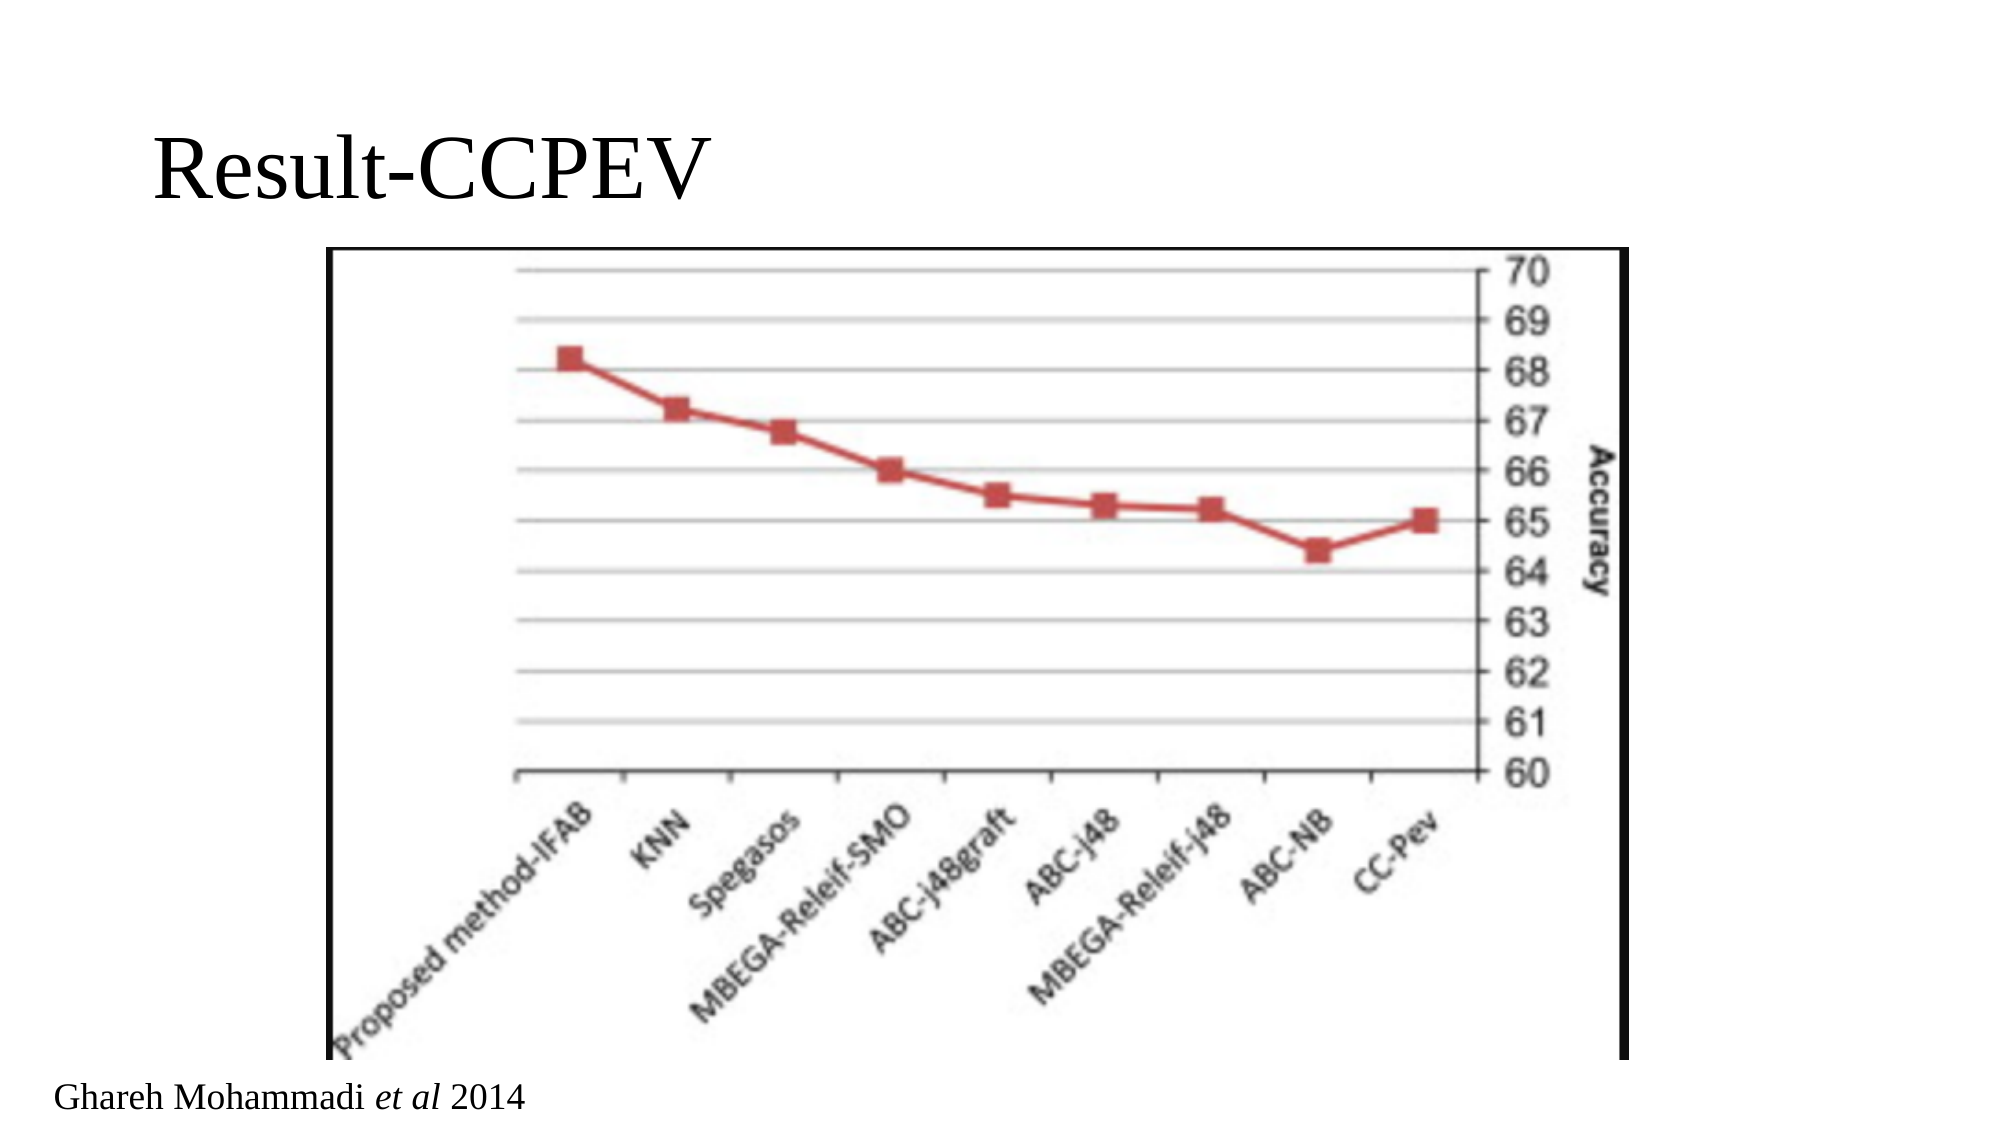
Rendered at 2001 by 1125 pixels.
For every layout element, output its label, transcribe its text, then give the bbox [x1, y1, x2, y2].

picture [325, 247, 1629, 1060]
text_box Ghareh Mohammadi et al 2014 [38, 1064, 541, 1125]
title Result-CCPEV [137, 59, 1863, 278]
